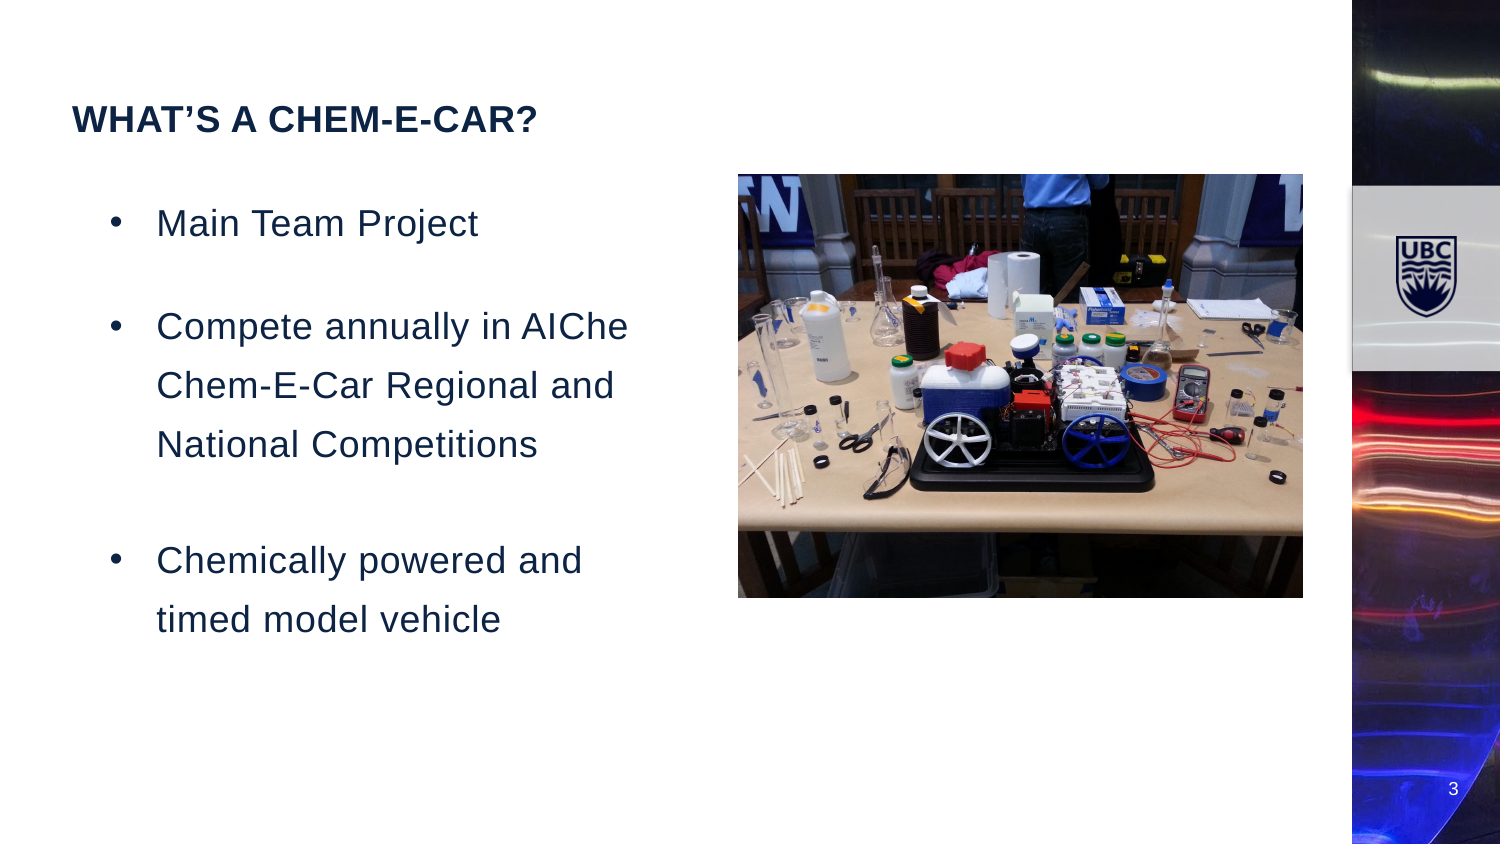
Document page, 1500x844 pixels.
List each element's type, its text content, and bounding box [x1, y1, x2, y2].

picture [1352, 372, 1500, 844]
list Main Team Project Compete annually in AIChe Chem-E-Car Regional and National Competitions Chemically powered and timed model vehicle [71, 185, 668, 788]
list What’s a Chem-E-Car? [71, 67, 1329, 170]
picture [1396, 236, 1457, 318]
picture [737, 174, 1304, 599]
picture [1352, 0, 1500, 185]
